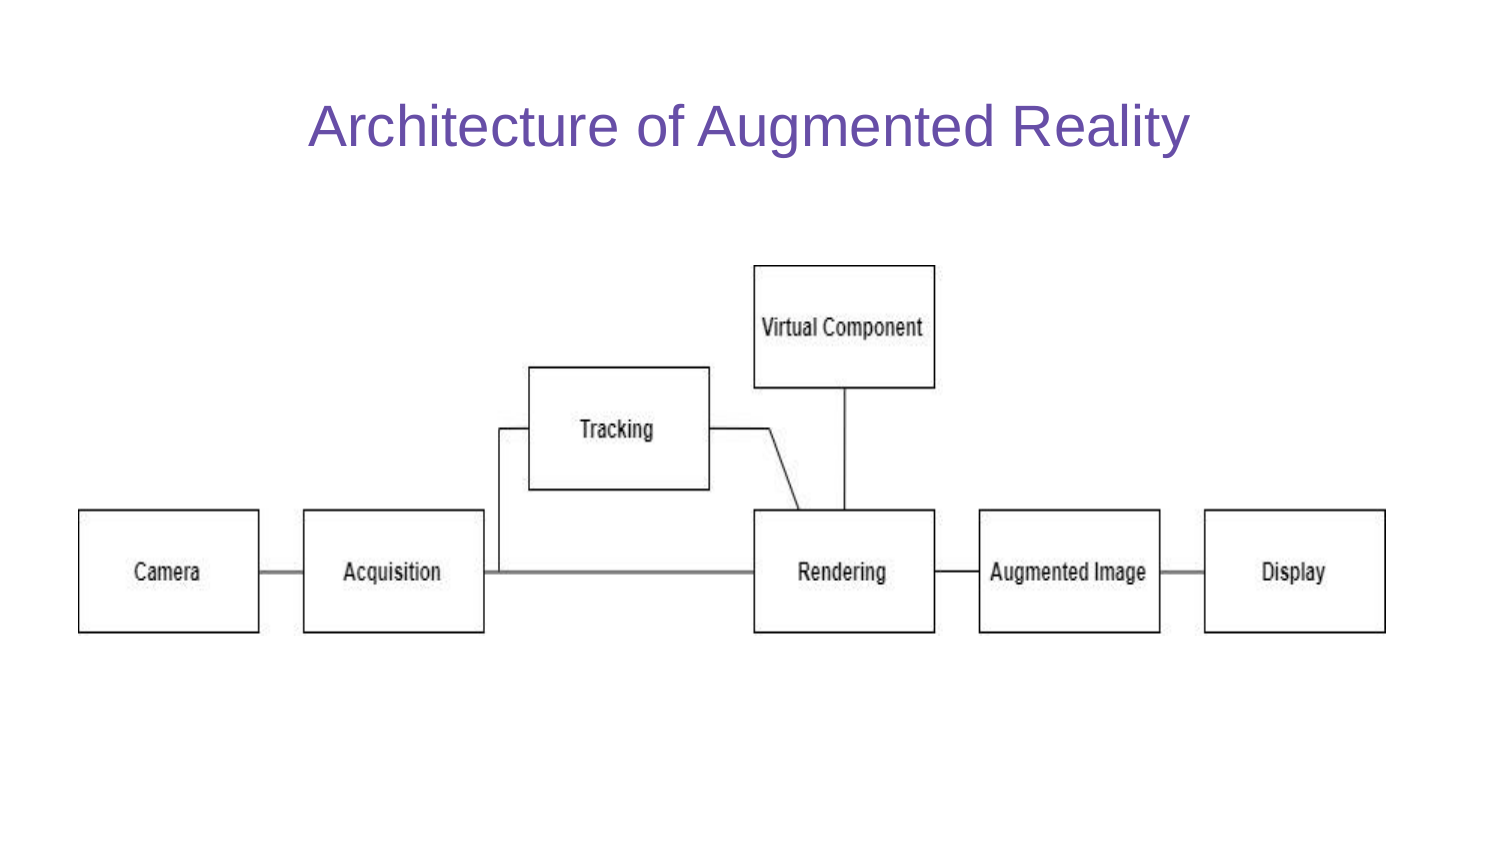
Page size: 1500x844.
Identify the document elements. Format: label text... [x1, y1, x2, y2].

picture [78, 265, 1386, 636]
title Architecture of Augmented Reality [51, 72, 1449, 167]
